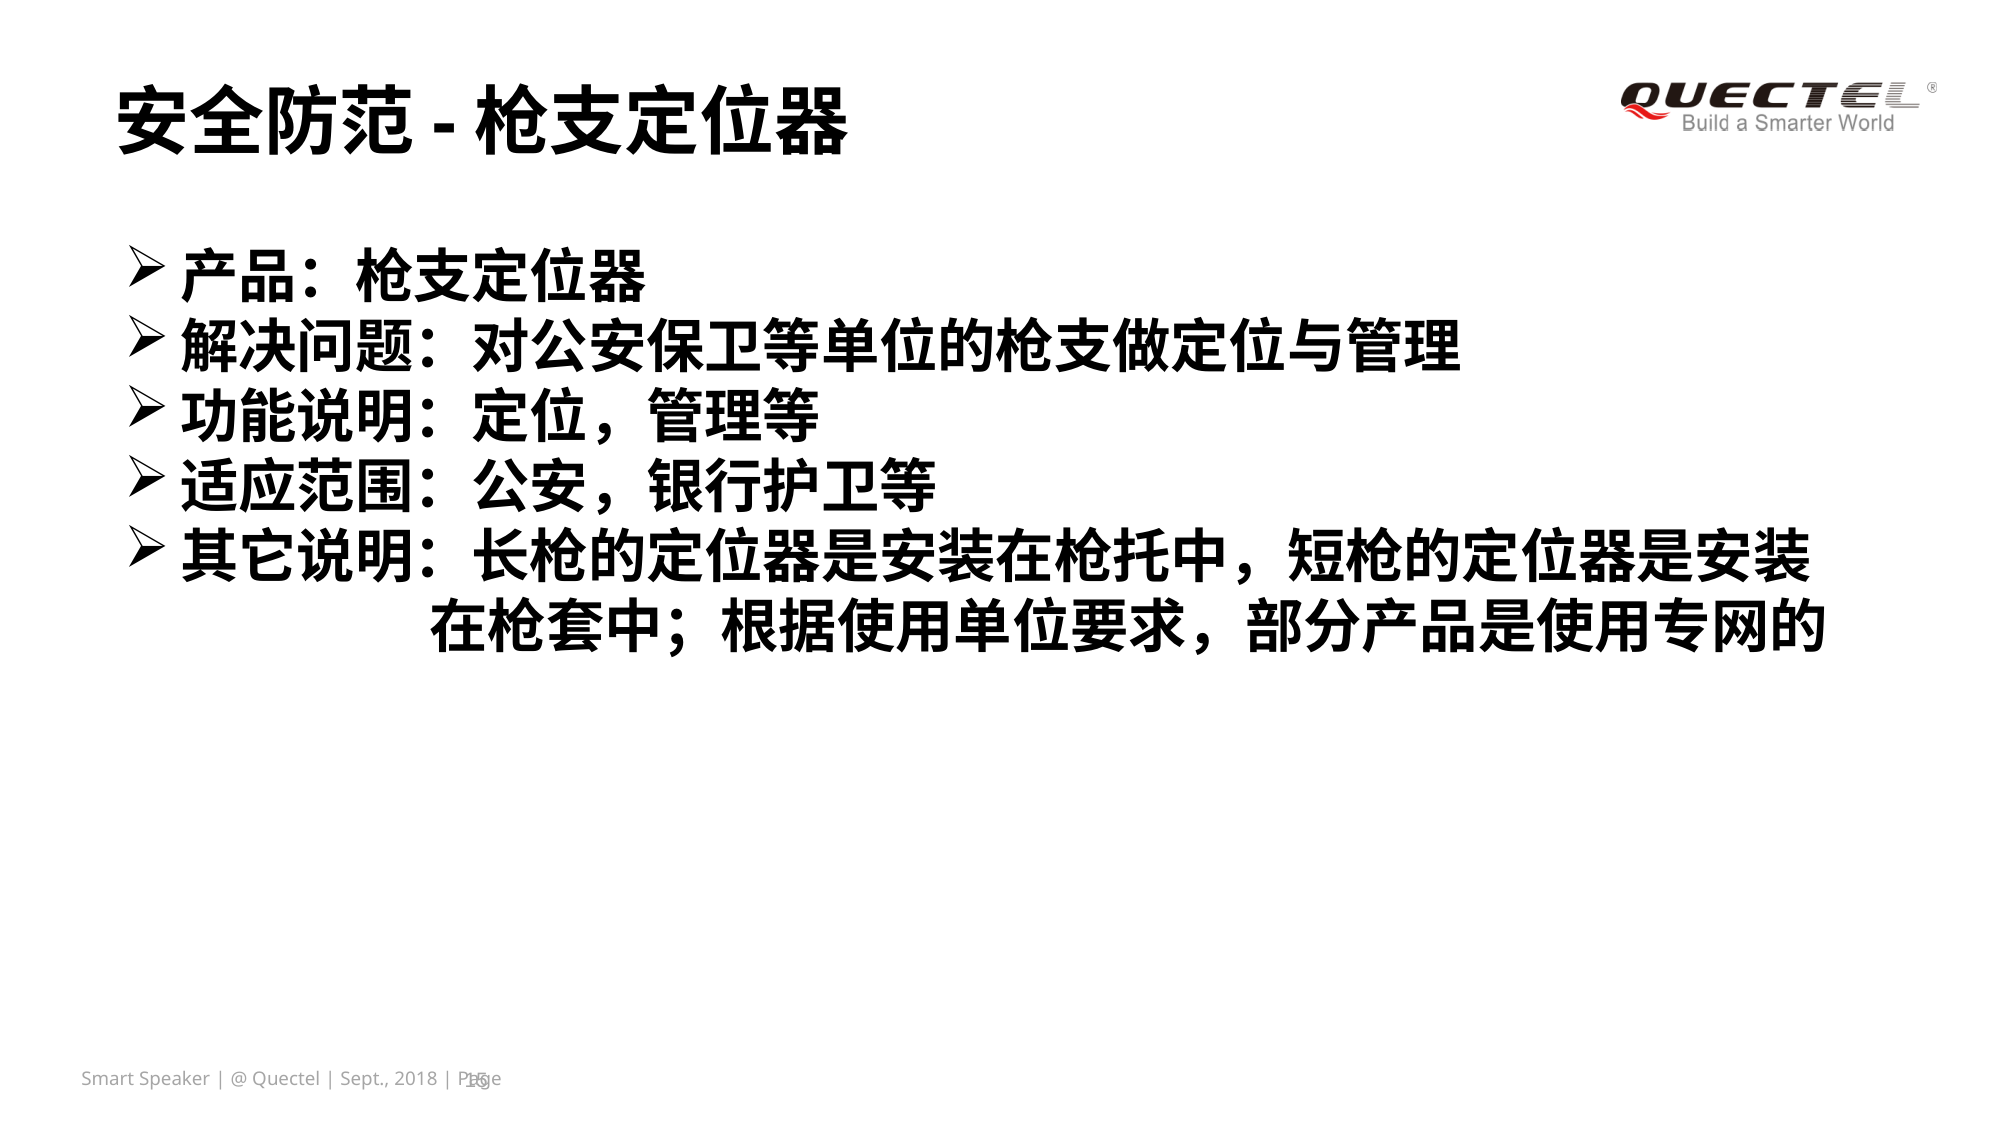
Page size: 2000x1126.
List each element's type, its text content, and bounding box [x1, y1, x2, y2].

text_box 产品：枪支定位器 解决问题：对公安保卫等单位的枪支做定位与管理 功能说明：定位，管理等 适应范围：公安，银行护卫等 其它说明：长枪的定位器是安装在枪托中，短枪的定位器是安装 在枪套中；根据使用单位要求，部分产品是使用专网的 [109, 231, 1843, 737]
text_box 安全防范-枪支定位器 [97, 50, 1726, 187]
picture [1726, 82, 1937, 131]
